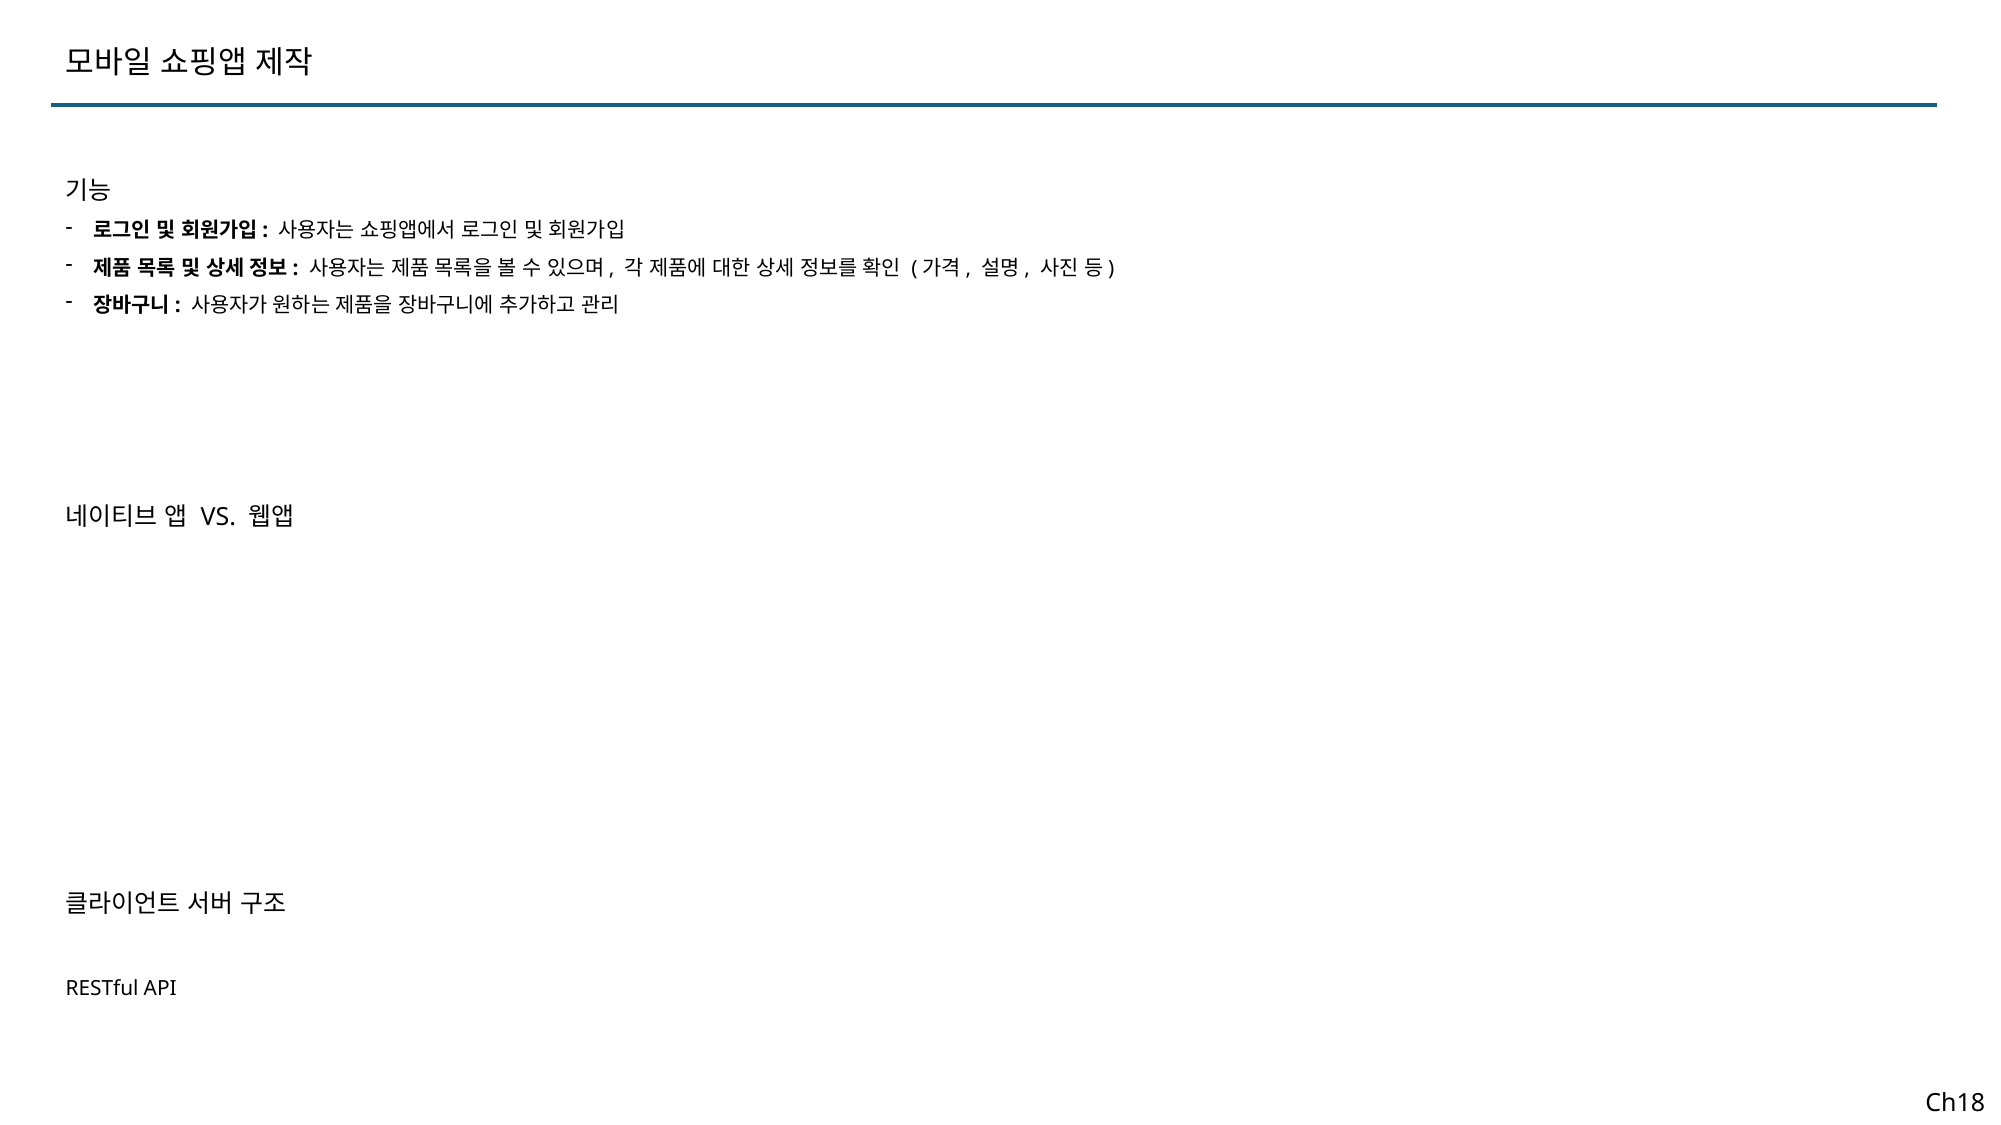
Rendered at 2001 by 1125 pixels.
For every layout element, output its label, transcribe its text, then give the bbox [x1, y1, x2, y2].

text_box 모바일 쇼핑앱 제작 [50, 34, 697, 87]
text_box 기능 로그인 및 회원가입: 사용자는 쇼핑앱에서 로그인 및 회원가입 제품 목록 및 상세 정보: 사용자는 제품 목록을 볼 수 있으며, 각 제품에 대한 상세 정보를 확인 (가격, 설명, 사진 등) 장바구니: 사용자가 원하는 제품을 장바구니에 추가하고 관리 [50, 152, 1372, 324]
text_box Ch18 [1883, 1079, 2000, 1125]
text_box 클라이언트 서버 구조 RESTful API [50, 865, 1372, 1008]
text_box 네이티브 앱 VS. 웹앱 [50, 477, 1372, 538]
